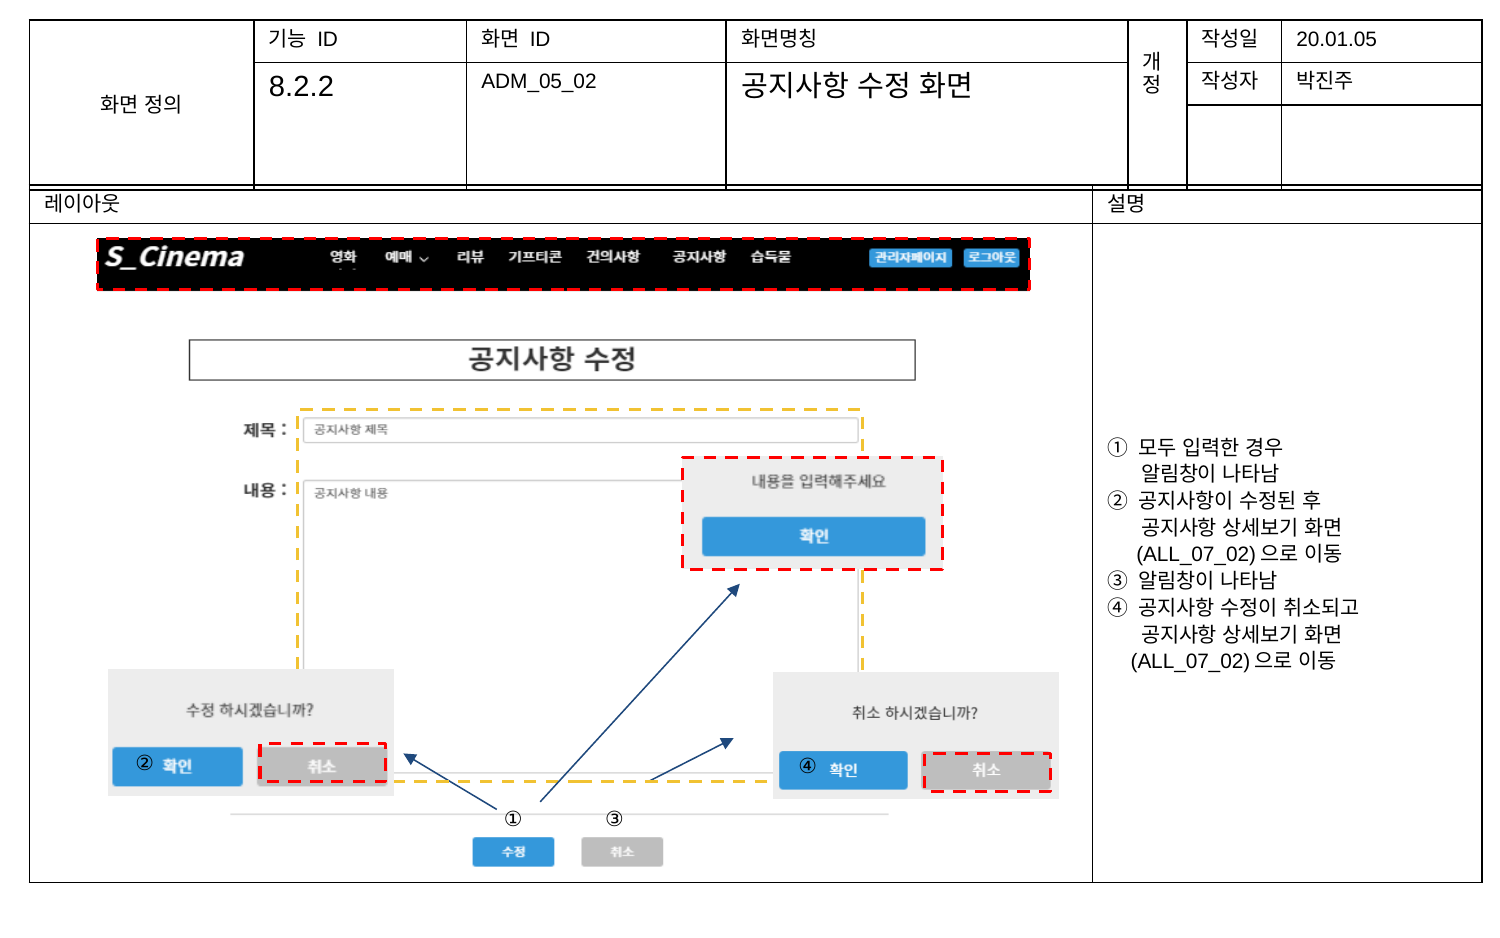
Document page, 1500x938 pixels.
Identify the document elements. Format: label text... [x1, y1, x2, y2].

table_header 화면 ID [467, 21, 725, 62]
table_header 기능 ID [255, 21, 466, 62]
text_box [403, 753, 497, 810]
table_header 20.01.05 [1282, 21, 1481, 62]
table_cell ADM_05_02 [467, 63, 725, 189]
table_cell 박진주 [1282, 63, 1481, 104]
table_cell 작성자 [1188, 63, 1281, 104]
table_cell 8.2.2 [255, 63, 466, 189]
picture [97, 238, 1059, 875]
table_cell [30, 224, 1092, 882]
table_header 화면명칭 [727, 21, 1127, 62]
table_cell 공지사항 수정 화면 [727, 63, 1127, 189]
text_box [539, 583, 740, 803]
table_header 작성일 [1188, 21, 1281, 62]
table_cell ① 모두 입력한 경우 알림창이 나타남 ② 공지사항이 수정된 후 공지사항 상세보기 화면 (ALL_07_02)으로 이동 ③ 알림창이 나타남 ④ 공지사항 수정이 취소되고 공지사항 상세보기 화면 (ALL_07_02)으로 이동 [1093, 224, 1481, 882]
table_header 레이아웃 [30, 191, 1092, 223]
table_header 개정 [1129, 21, 1186, 189]
table_cell [1282, 106, 1481, 189]
table_header 설명 [1093, 191, 1481, 223]
table_cell [1188, 106, 1281, 189]
table_header 화면 정의 [30, 21, 253, 189]
